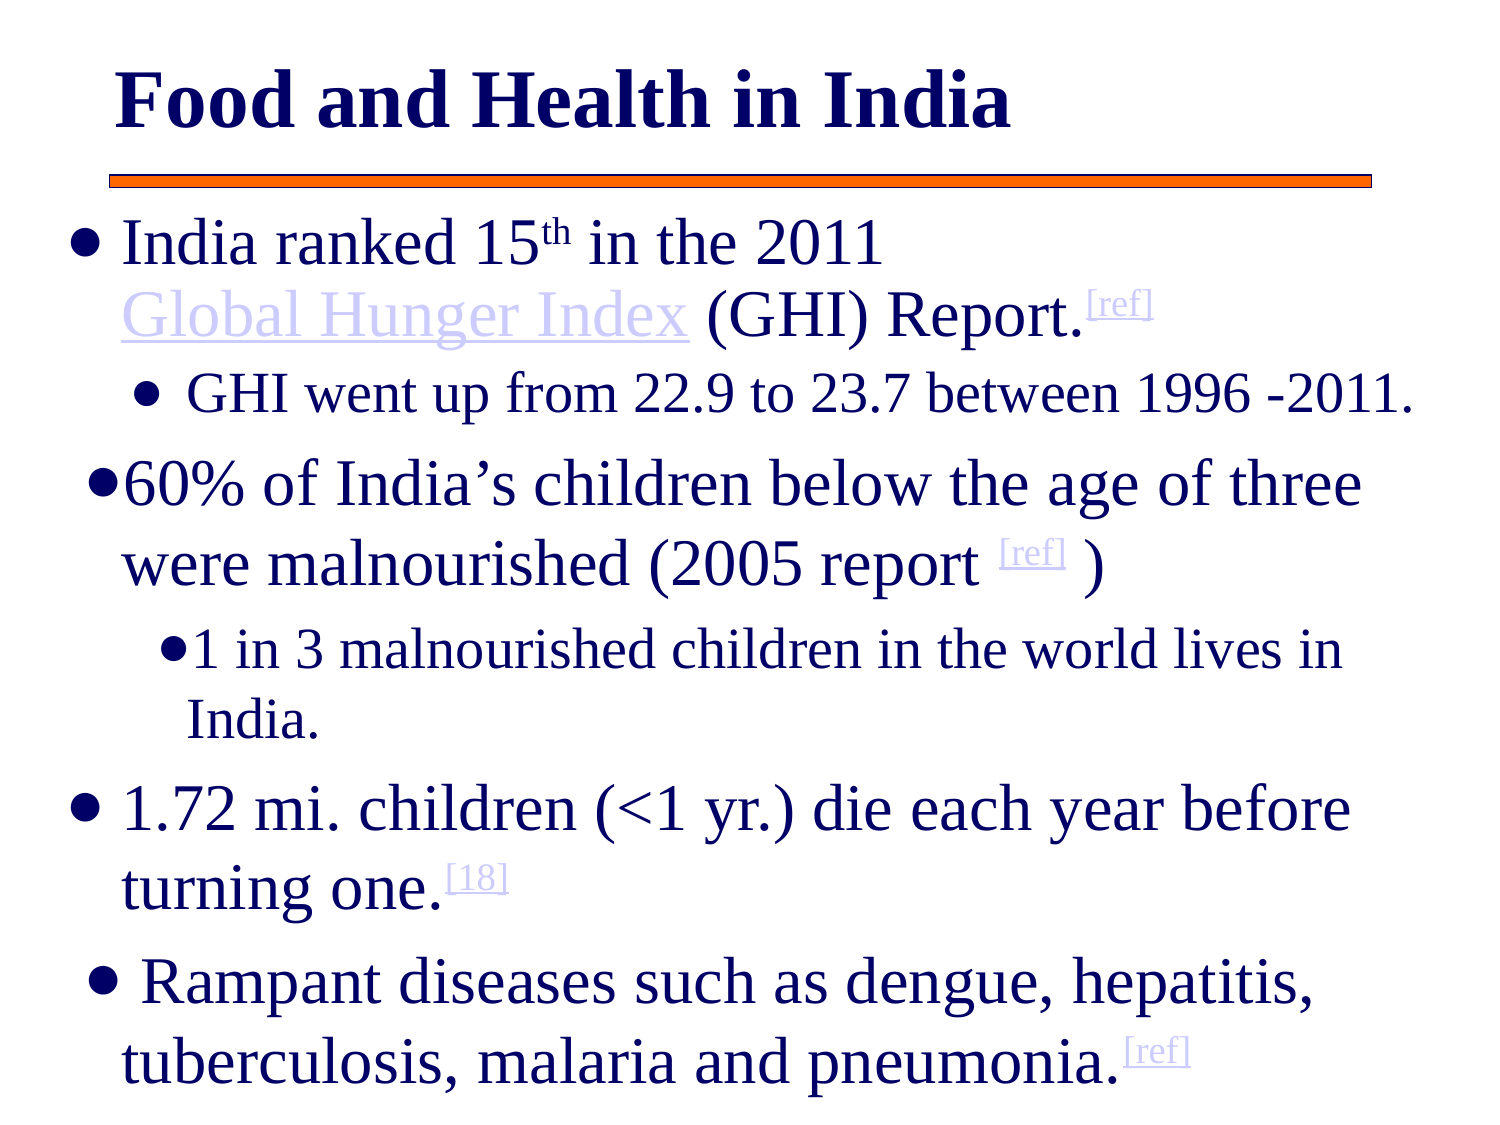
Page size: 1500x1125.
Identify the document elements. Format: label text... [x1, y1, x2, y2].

list India ranked 15th in the 2011 Global Hunger Index (GHI) Report.[ref] GHI went up from 22.9 to 23.7 between 1996 -2011. 60% of India’s children below the age of three were malnourished (2005 report [ref] ) 1 in 3 malnourished children in the world lives in India. 1.72 mi. children (<1 yr.) die each year before turning one.[18] Rampant diseases such as dengue, hepatitis, tuberculosis, malaria and pneumonia.[ref] [50, 199, 1450, 937]
title Food and Health in India [99, 12, 1375, 175]
